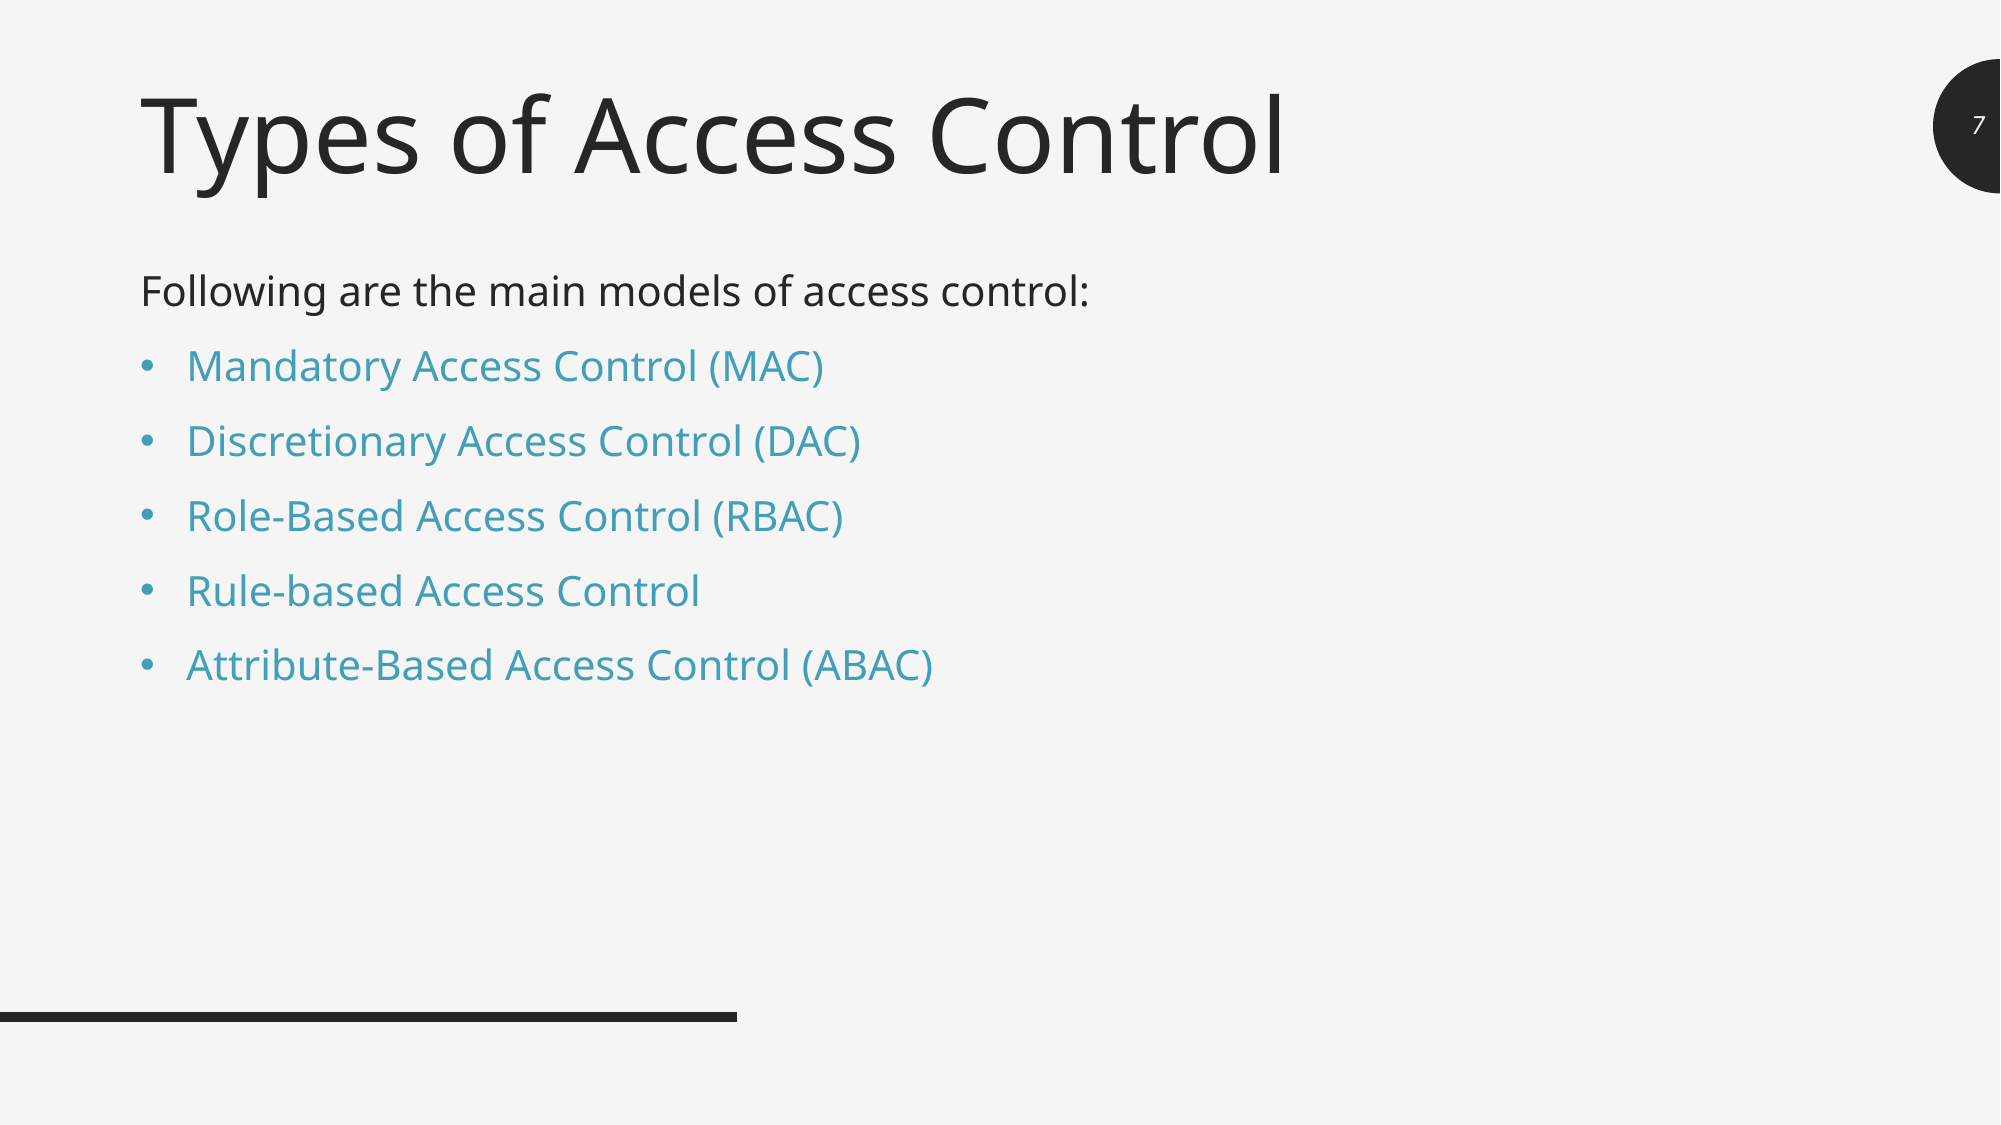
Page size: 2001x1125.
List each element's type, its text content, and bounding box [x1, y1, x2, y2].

list Following are the main models of access control: Mandatory Access Control (MAC) Discretionary Access Control (DAC) Role-Based Access Control (RBAC) Rule-based Access Control Attribute-Based Access Control (ABAC) [125, 251, 1410, 954]
title Types of Access Control [125, 57, 1875, 223]
slide_number 7 [1933, 96, 2000, 157]
